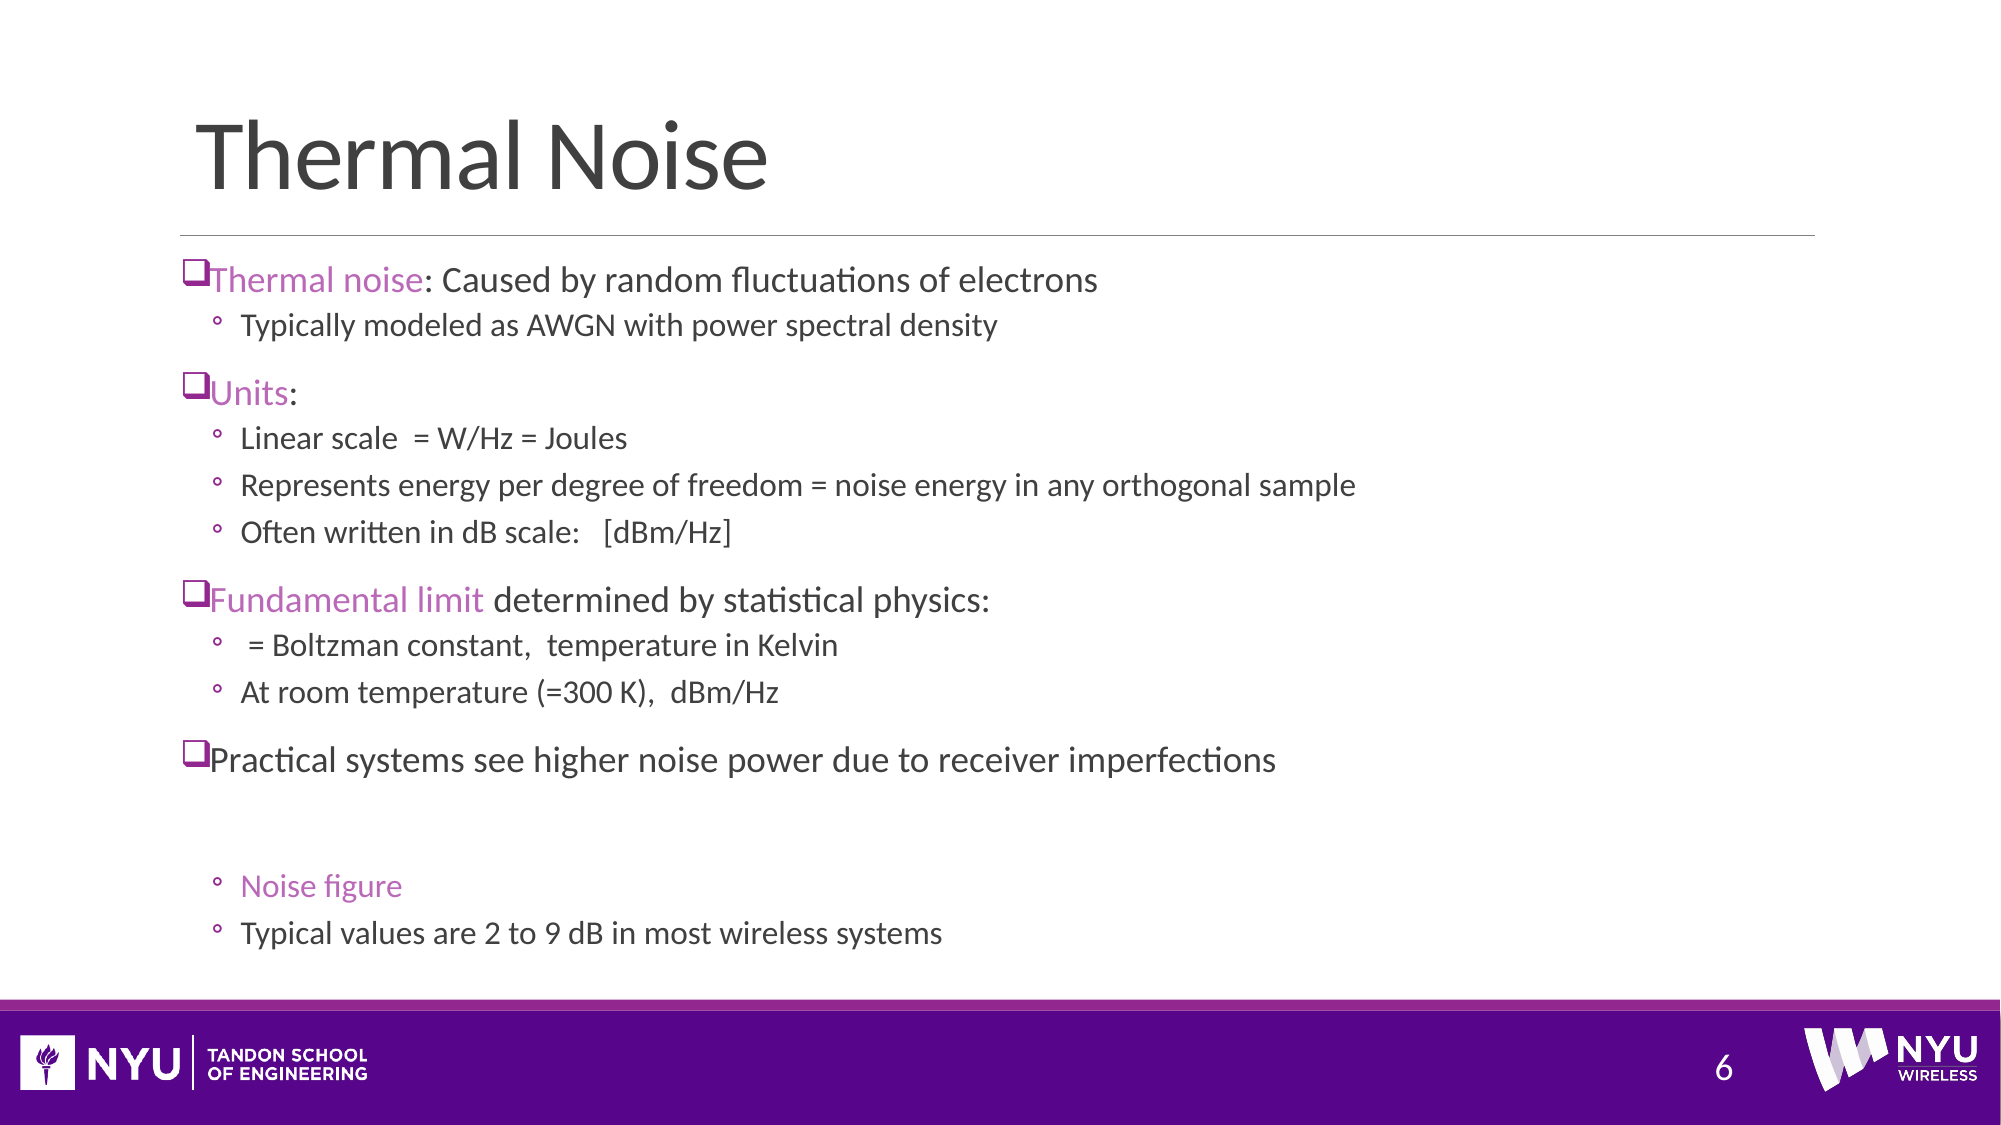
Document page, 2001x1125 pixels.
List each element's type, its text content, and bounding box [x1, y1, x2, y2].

slide_number 6 [1533, 1035, 1749, 1096]
title Thermal Noise [180, 47, 1830, 218]
